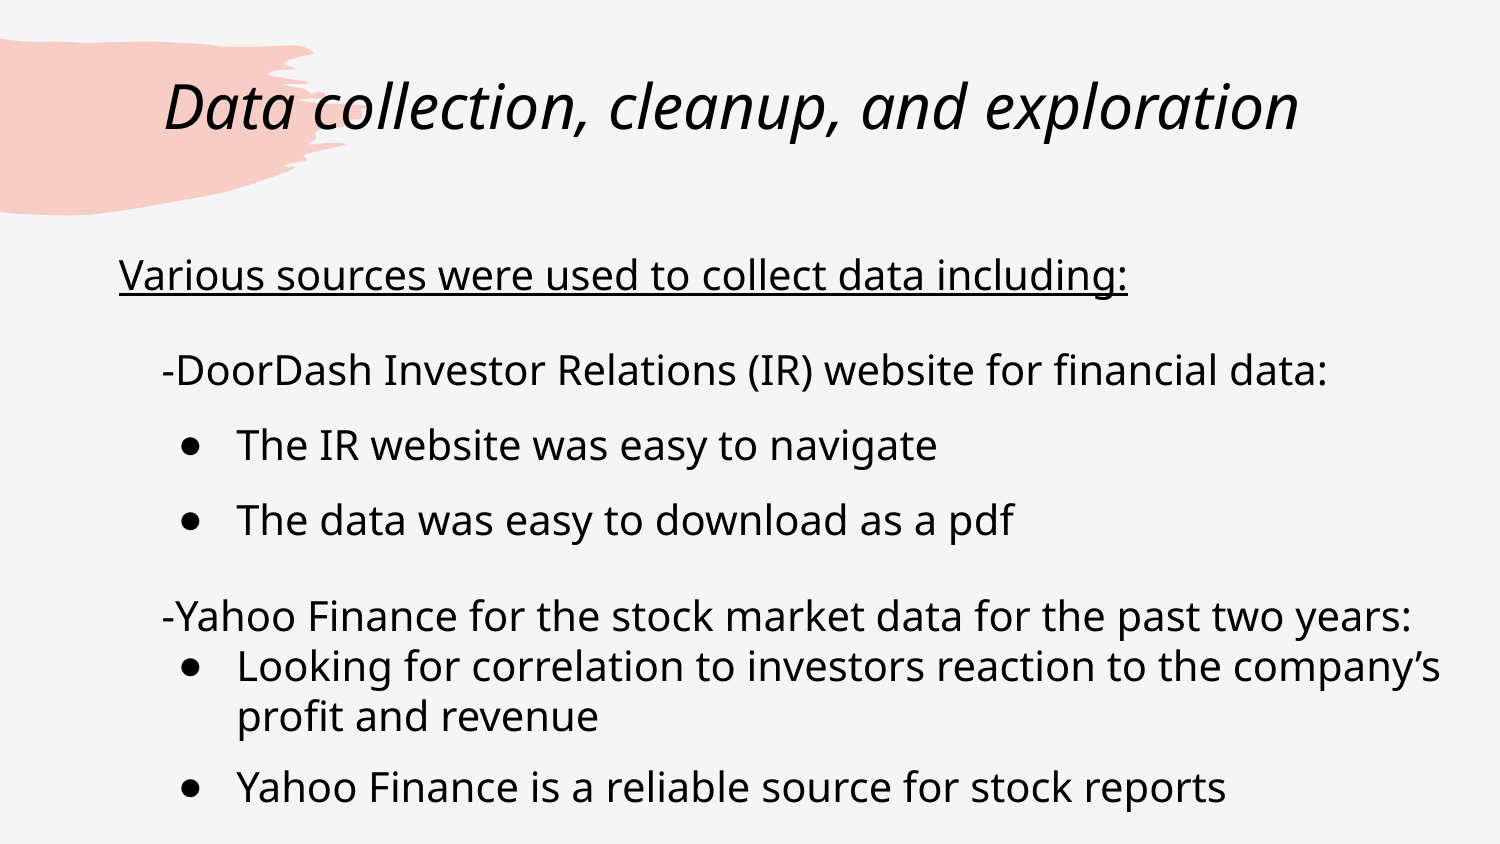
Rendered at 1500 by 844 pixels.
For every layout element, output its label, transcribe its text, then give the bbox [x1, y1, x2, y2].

title Data collection, cleanup, and exploration [103, 27, 1397, 191]
list Various sources were used to collect data including: -DoorDash Investor Relations (IR) website for financial data: The IR website was easy to navigate The data was easy to download as a pdf -Yahoo Finance for the stock market data for the past two years: Looking for correlation to investors reaction to the company’s profit and revenue Yahoo Finance is a reliable source for stock reports [0, 217, 1491, 792]
